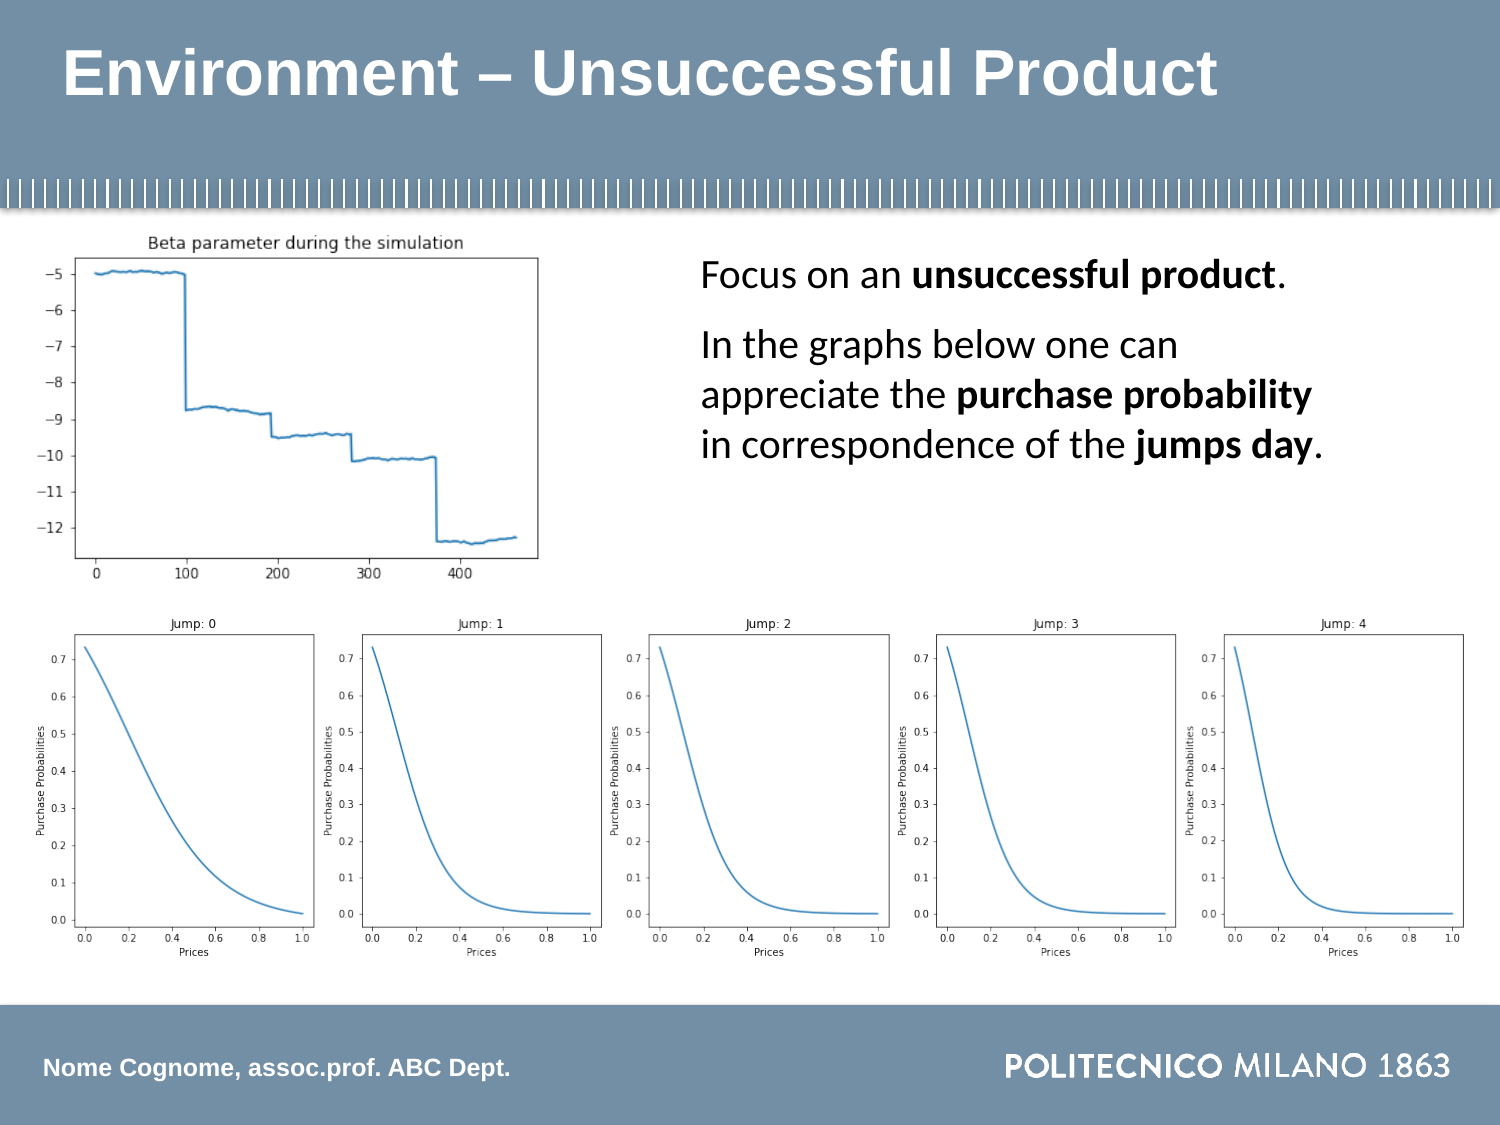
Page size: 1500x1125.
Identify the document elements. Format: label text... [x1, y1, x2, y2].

title Environment – Unsuccessful Product [47, 22, 1455, 161]
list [0, 209, 597, 608]
text_box Focus on an unsuccessful product. In the graphs below one can appreciate the purchase probability in correspondence of the jumps day. [685, 239, 1349, 474]
picture [999, 1041, 1456, 1089]
picture [26, 606, 1474, 970]
